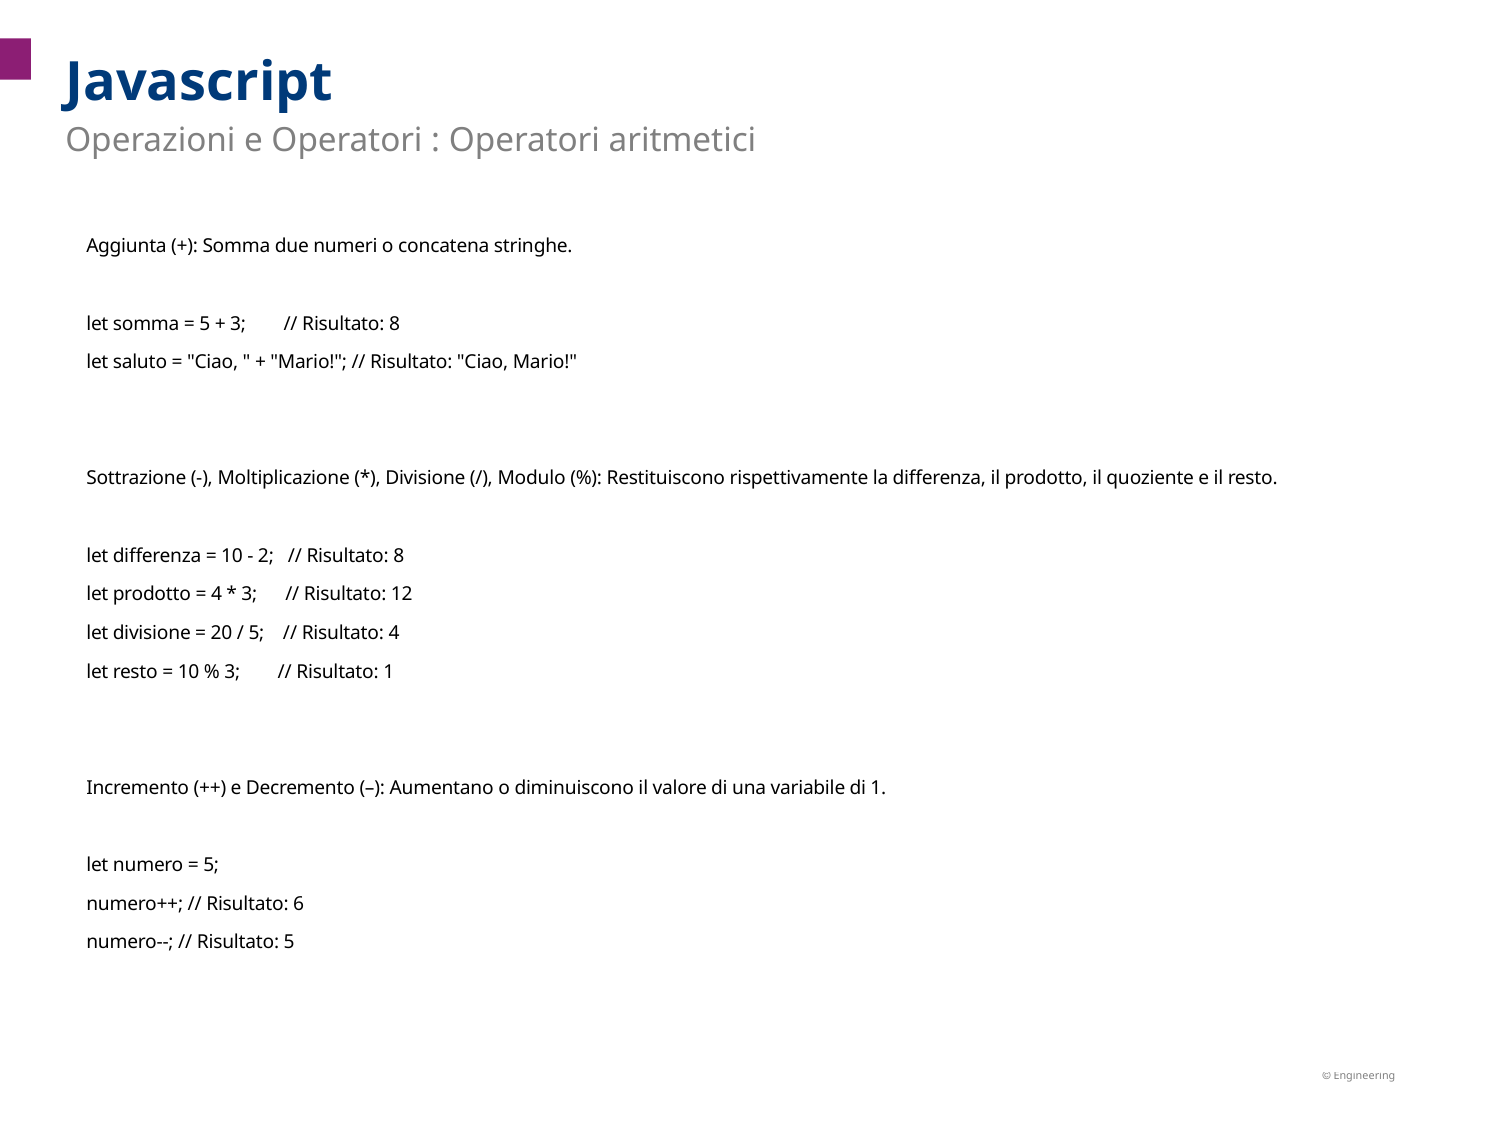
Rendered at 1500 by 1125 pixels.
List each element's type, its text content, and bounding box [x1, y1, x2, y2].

text_box Javascript [65, 46, 1284, 91]
list Aggiunta (+): Somma due numeri o concatena stringhe. let somma = 5 + 3; // Risultato: 8 let saluto = "Ciao, " + "Mario!"; // Risultato: "Ciao, Mario!" Sottrazione (-), Moltiplicazione (*), Divisione (/), Modulo (%): Restituiscono rispettivamente la differenza, il prodotto, il quoziente e il resto. let differenza = 10 - 2; // Risultato: 8 let prodotto = 4 * 3; // Risultato: 12 let divisione = 20 / 5; // Risultato: 4 let resto = 10 % 3; // Risultato: 1 Incremento (++) e Decremento (–): Aumentano o diminuiscono il valore di una variabile di 1. let numero = 5; numero++; // Risultato: 6 numero--; // Risultato: 5 [86, 216, 1414, 968]
text_box Operazioni e Operatori : Operatori aritmetici [65, 117, 1269, 162]
